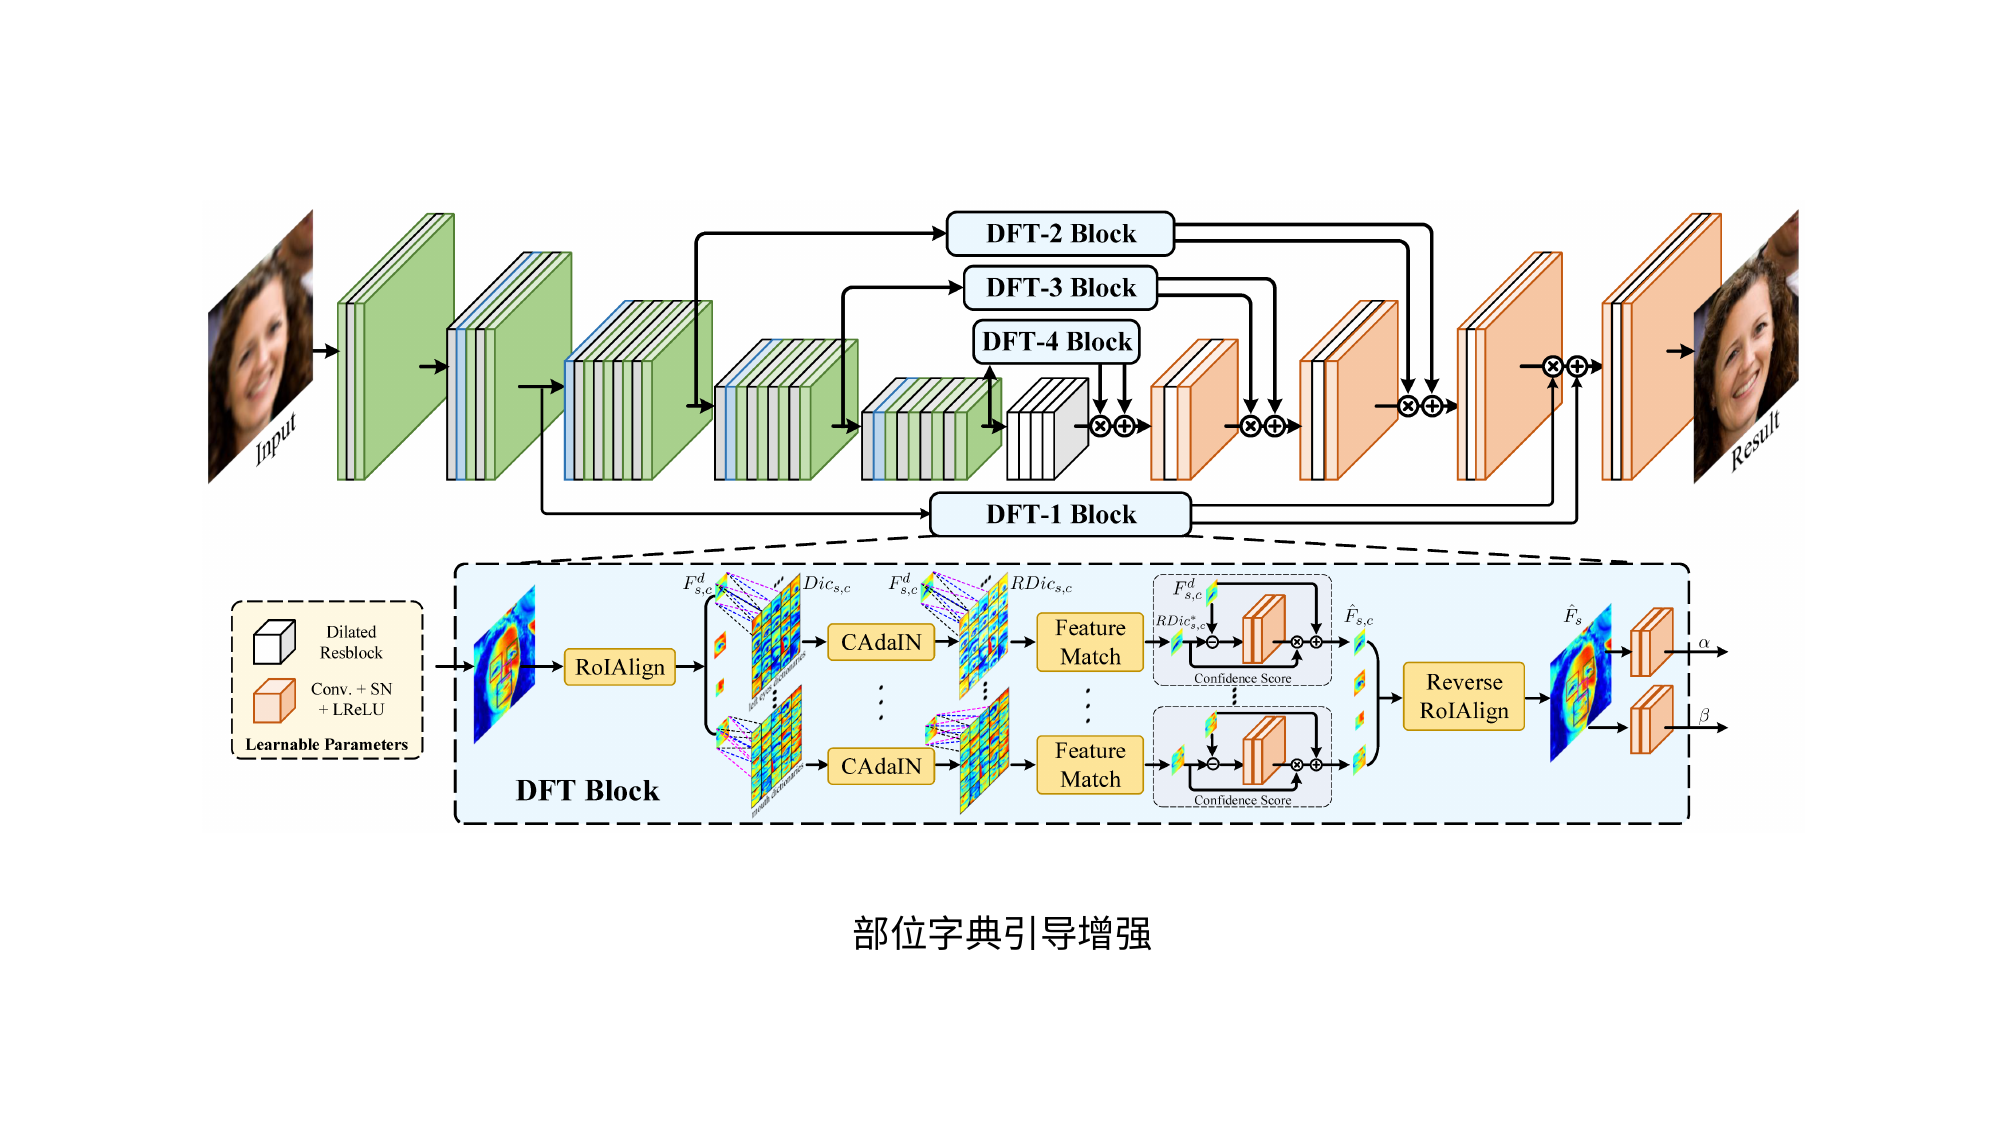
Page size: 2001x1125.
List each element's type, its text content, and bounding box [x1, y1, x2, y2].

text_box 部位字典引导增强 [838, 903, 1168, 963]
picture [201, 200, 1805, 833]
